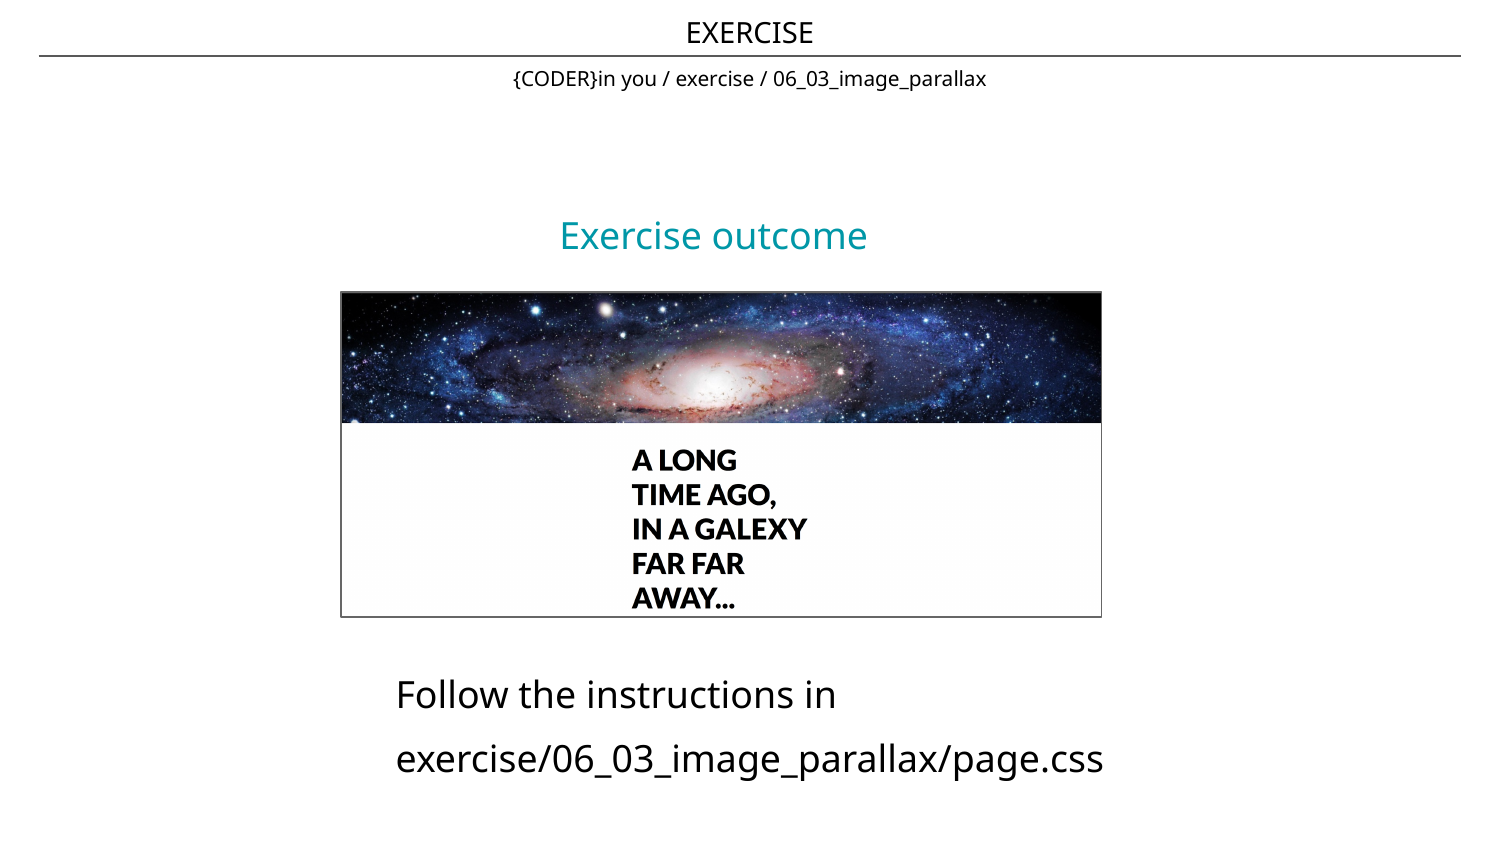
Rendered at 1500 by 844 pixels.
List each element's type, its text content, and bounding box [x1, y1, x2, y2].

text_box EXERCISE [475, 0, 1025, 55]
text_box Follow the instructions in exercise/06_03_image_parallax/page.css [380, 626, 1234, 805]
text_box Exercise outcome [544, 196, 1076, 254]
title {CODER}in you / exercise / 06_03_image_parallax [475, 65, 1025, 106]
picture [341, 292, 1101, 617]
